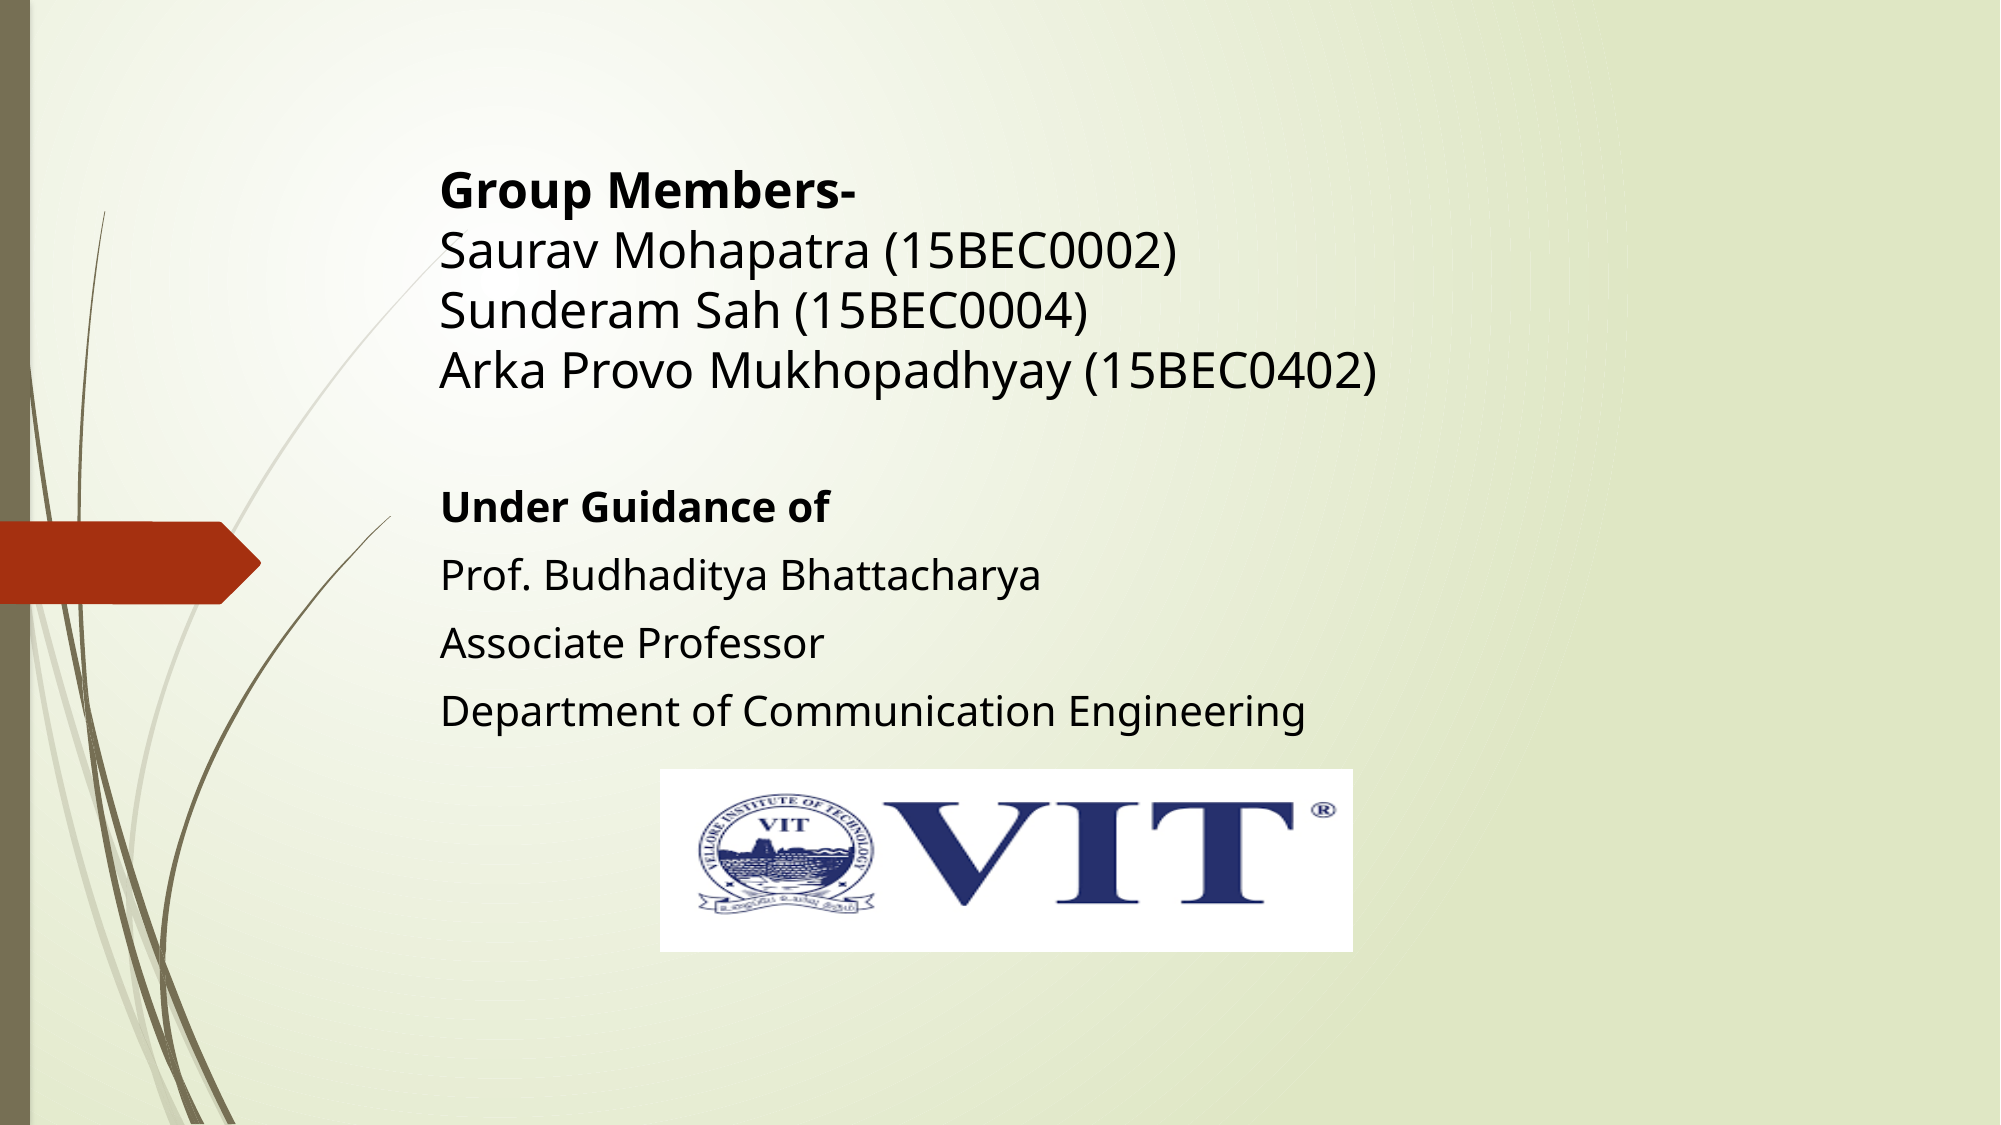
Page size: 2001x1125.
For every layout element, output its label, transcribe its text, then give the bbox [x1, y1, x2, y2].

title Group Members- Saurav Mohapatra (15BEC0002) Sunderam Sah (15BEC0004) Arka Provo Mukhopadhyay (15BEC0402) [424, 84, 1888, 472]
list Under Guidance of Prof. Budhaditya Bhattacharya Associate Professor Department of Communication Engineering [424, 472, 1888, 744]
picture [660, 769, 1353, 952]
